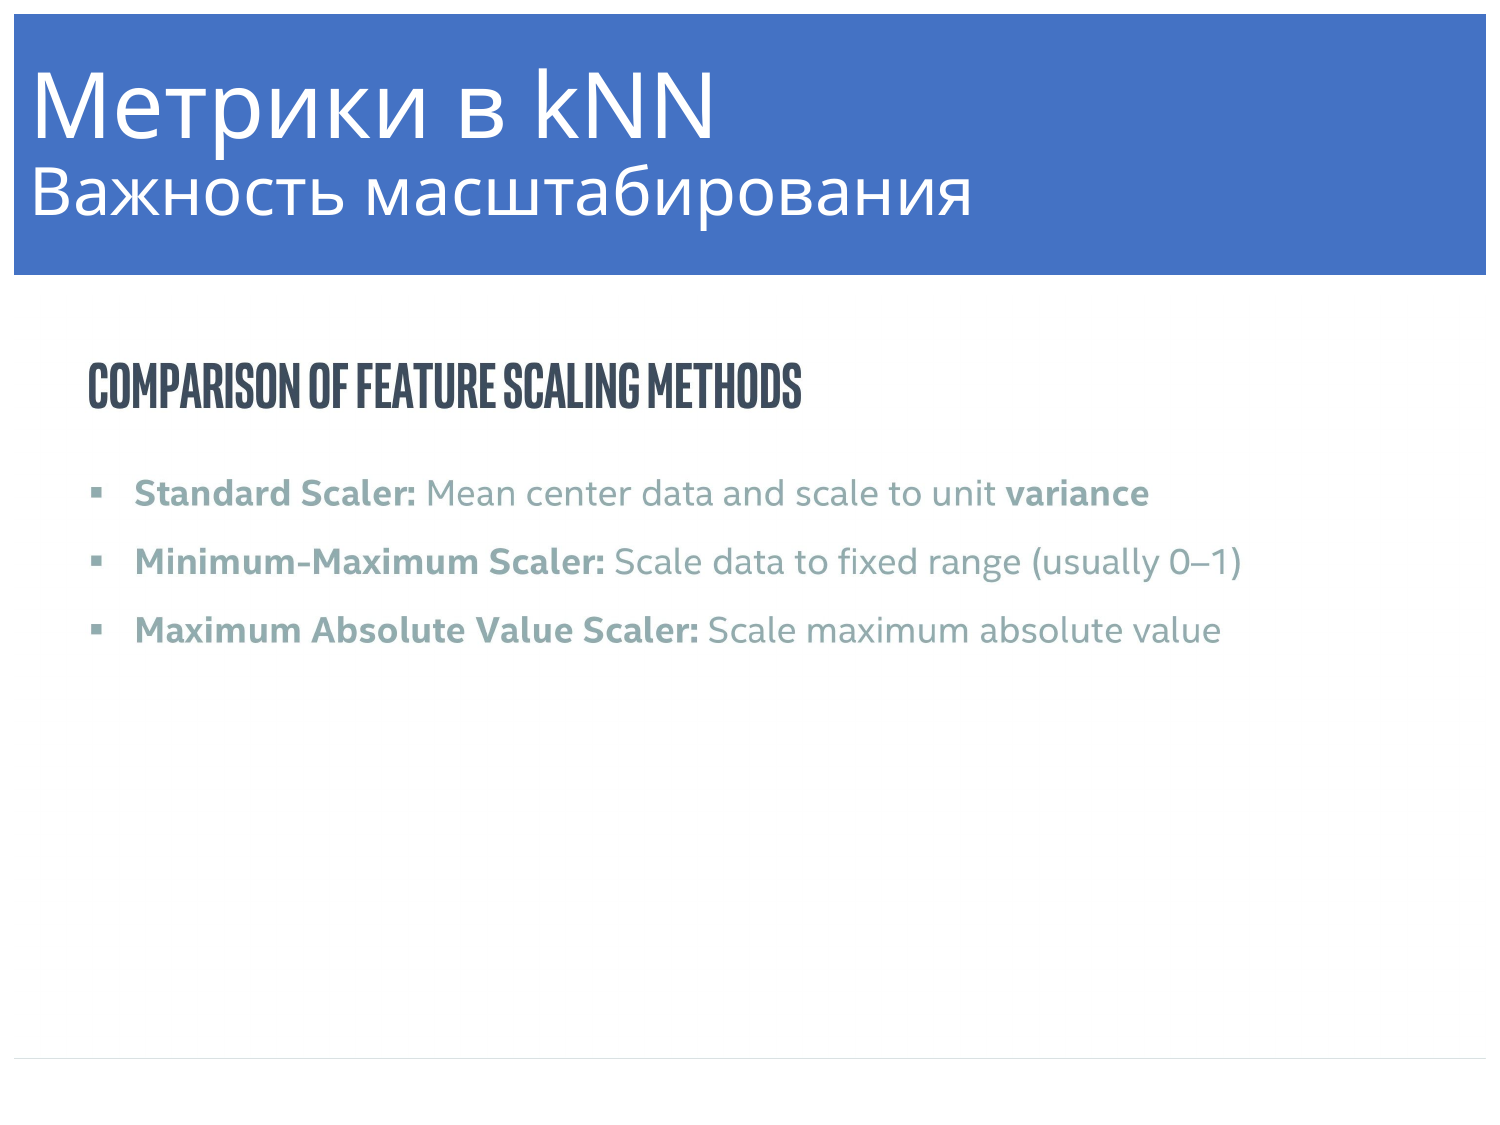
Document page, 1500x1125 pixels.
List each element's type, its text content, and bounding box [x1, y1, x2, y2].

title Метрики в kNN Важность масштабирования [14, 14, 1486, 275]
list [14, 295, 1486, 1060]
